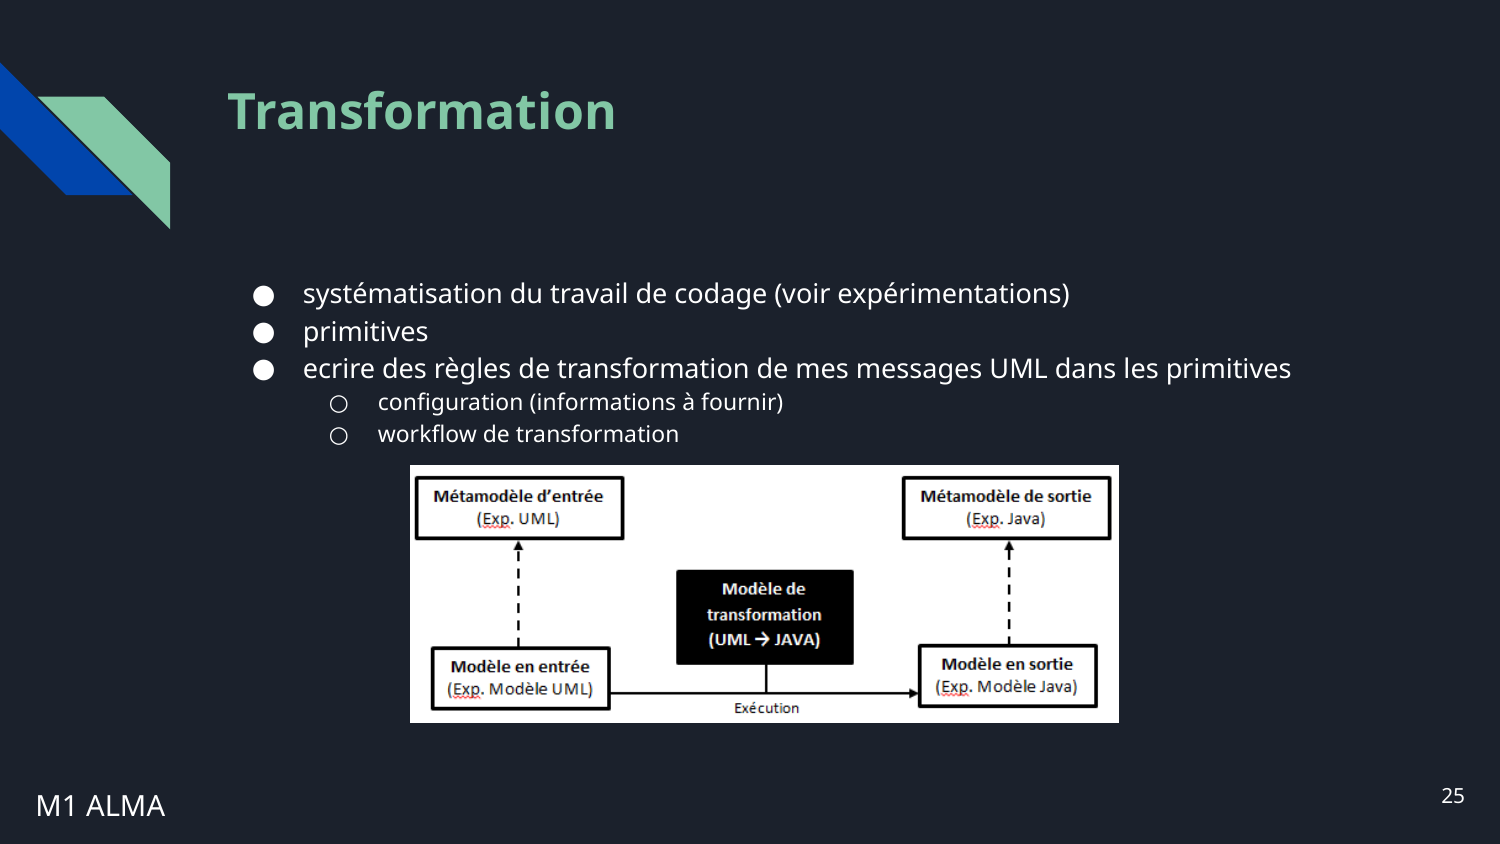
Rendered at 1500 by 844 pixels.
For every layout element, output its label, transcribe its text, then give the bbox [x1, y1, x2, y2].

title Transformation [212, 64, 1368, 215]
text_box M1 ALMA [20, 772, 196, 838]
list systématisation du travail de codage (voir expérimentations) primitives ecrire des règles de transformation de mes messages UML dans les primitives configuration (informations à fournir) workflow de transformation [212, 257, 1368, 735]
slide_number ‹#› [1389, 764, 1480, 830]
picture [410, 464, 1120, 723]
